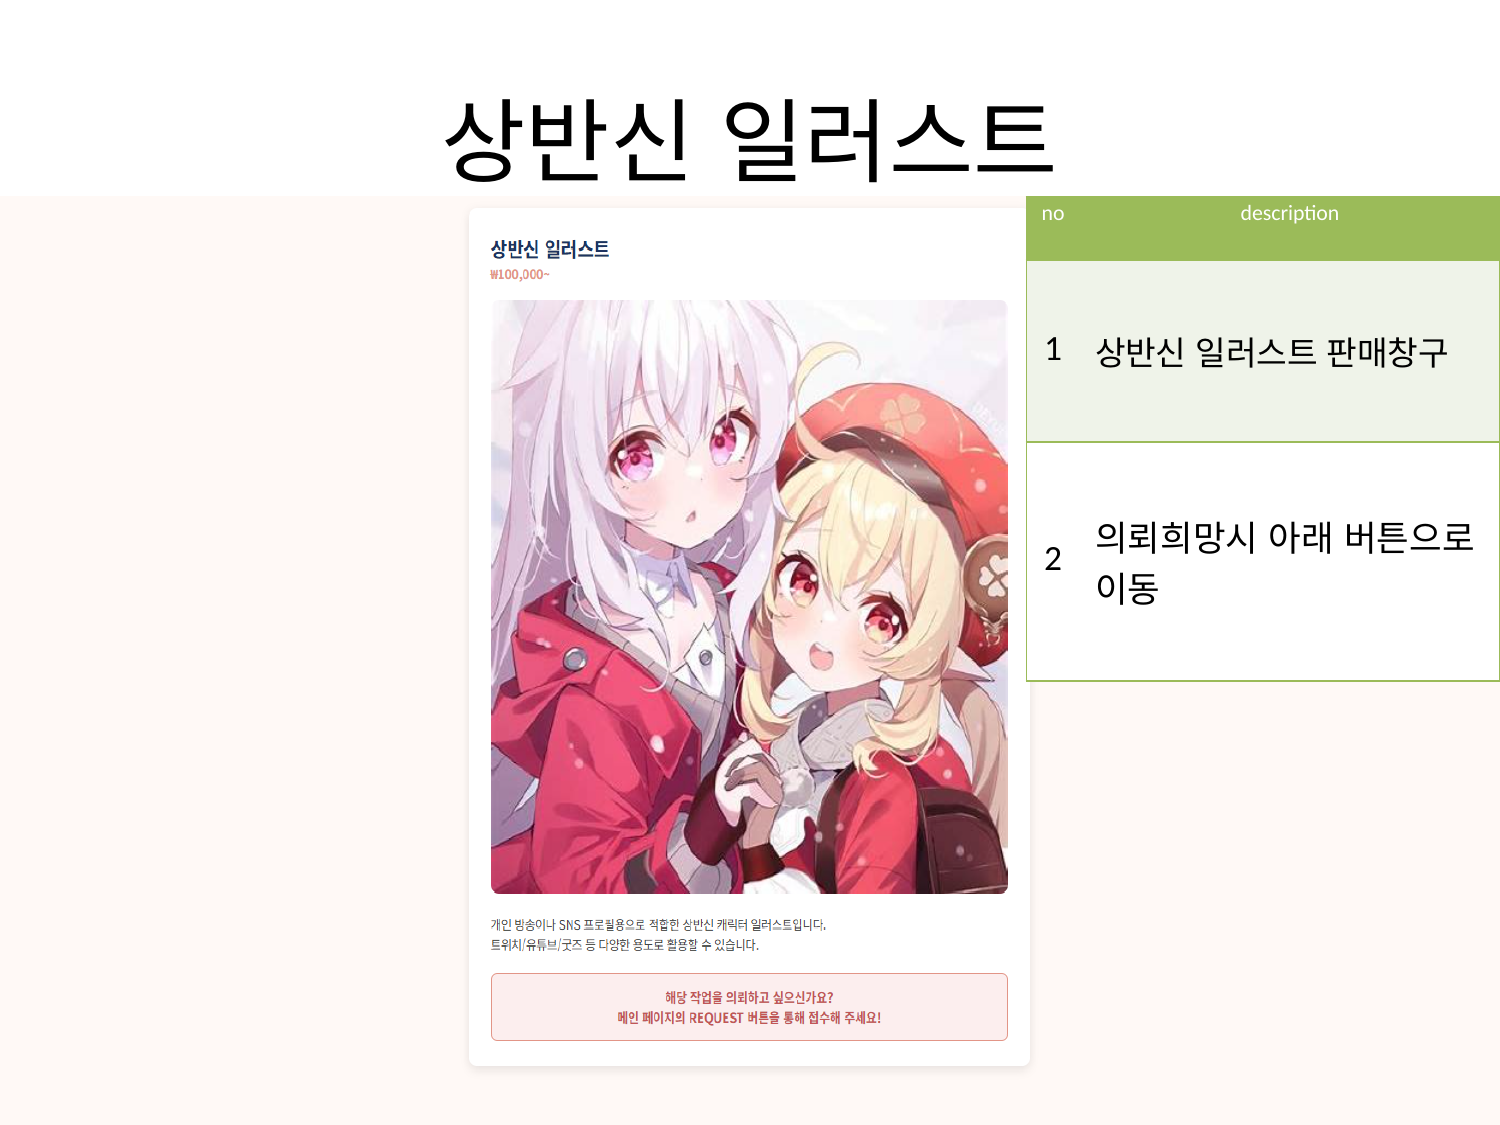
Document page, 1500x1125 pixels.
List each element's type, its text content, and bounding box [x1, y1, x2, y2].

title 상반신 일러스트 [75, 45, 1425, 195]
picture [0, 196, 1500, 1125]
